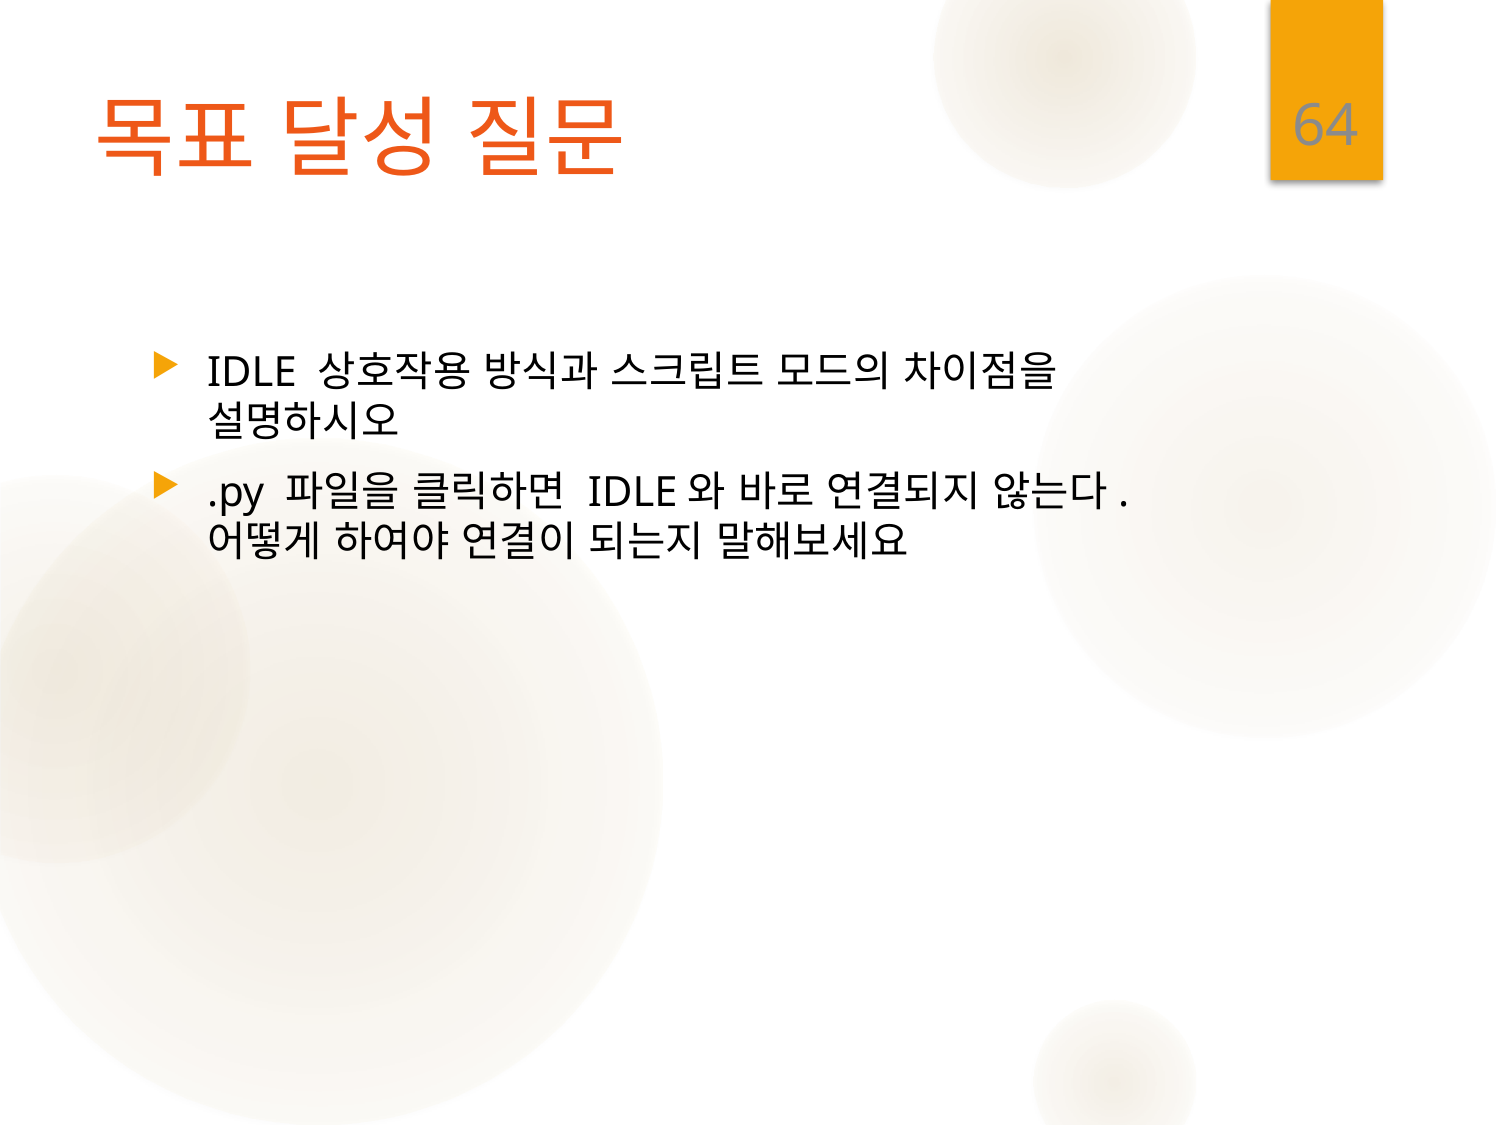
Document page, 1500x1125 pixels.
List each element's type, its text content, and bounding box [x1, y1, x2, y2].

title 목표 달성 질문 [79, 74, 1237, 304]
list IDLE 상호작용 방식과 스크립트 모드의 차이점을 설명하시오 .py 파일을 클릭하면 IDLE와 바로 연결되지 않는다. 어떻게 하여야 연결이 되는지 말해보세요 [135, 336, 1237, 1025]
slide_number 64 [1273, 48, 1378, 175]
